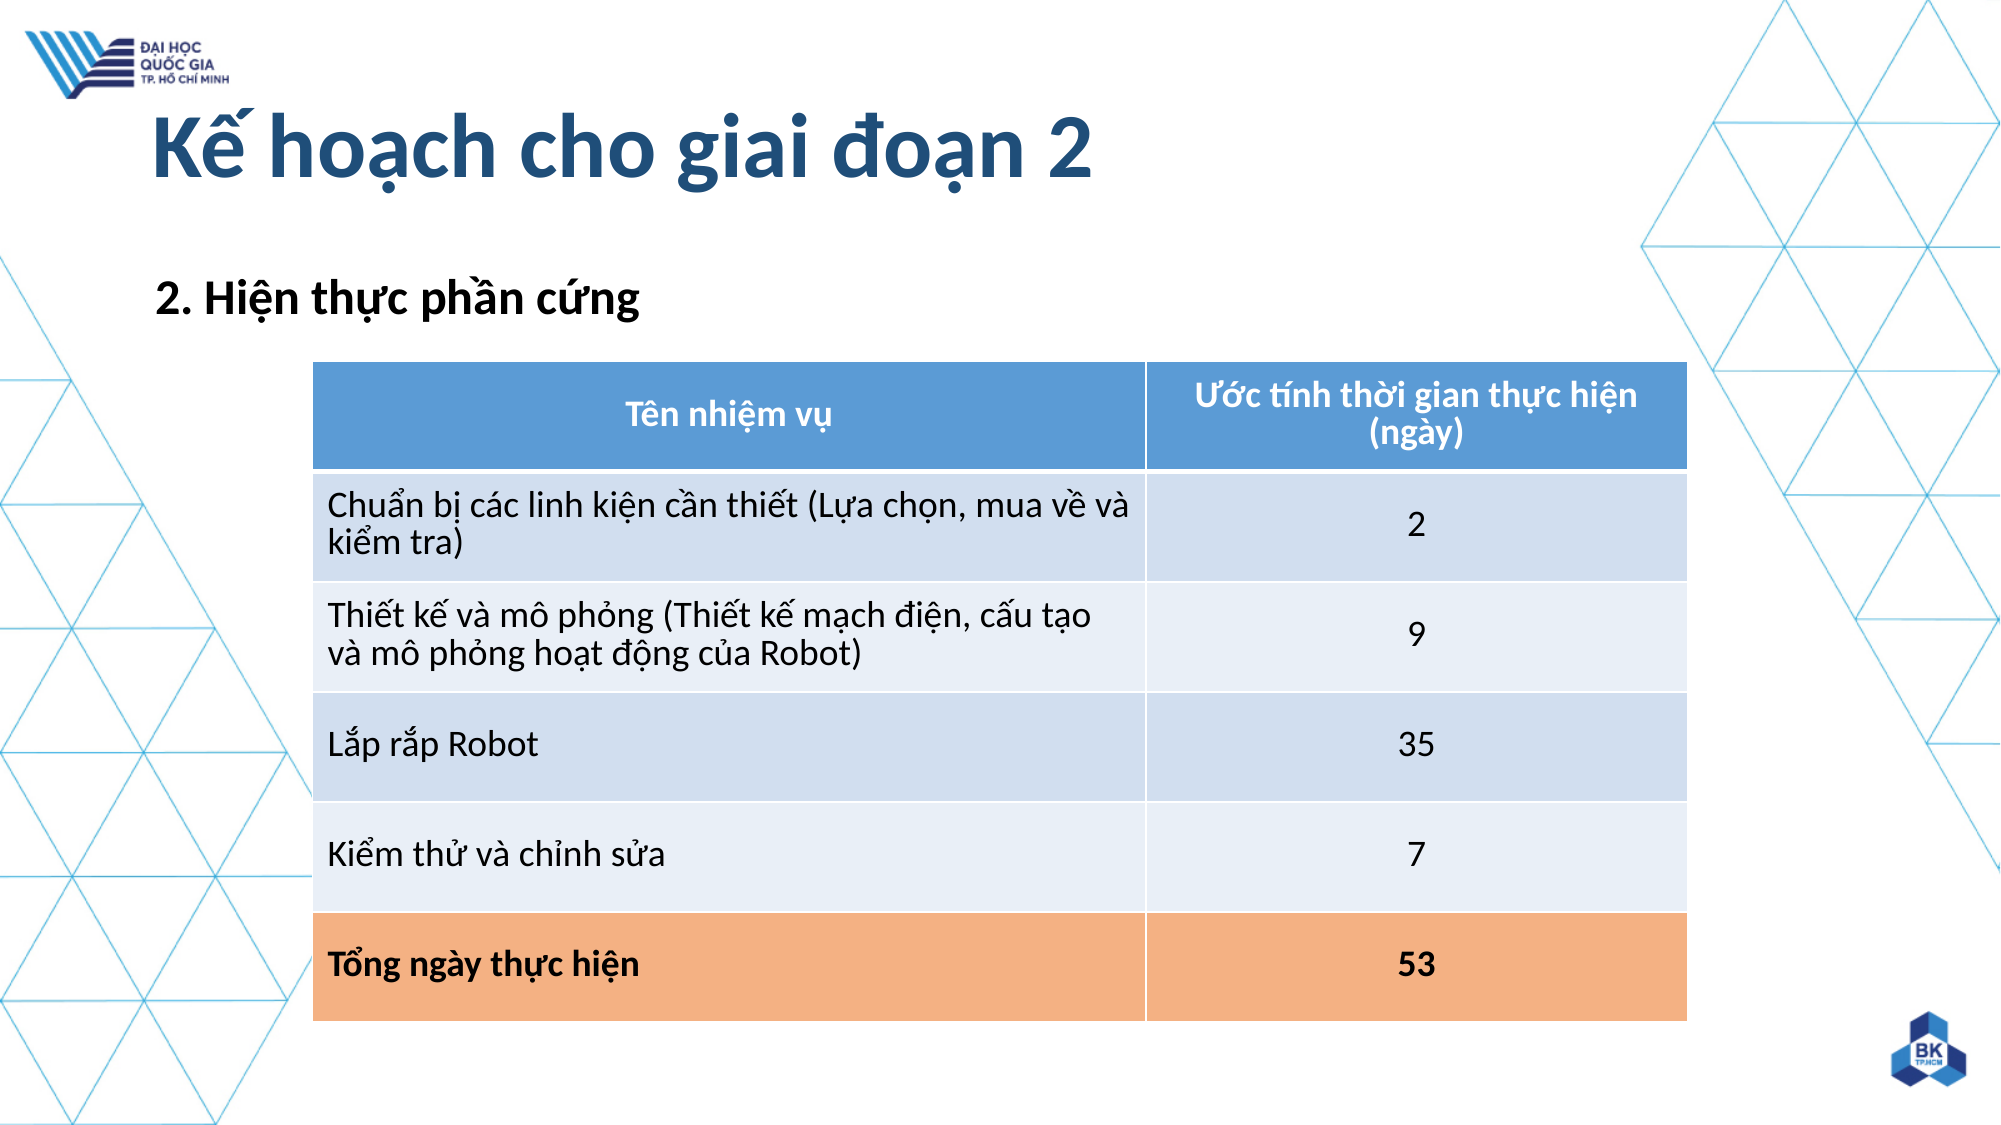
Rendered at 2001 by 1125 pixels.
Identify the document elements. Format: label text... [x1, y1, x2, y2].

table_header Ước tính thời gian thực hiện (ngày) [1147, 362, 1687, 469]
table_cell 7 [1147, 803, 1687, 911]
table_cell Lắp rắp Robot [313, 693, 1145, 801]
picture [0, 0, 2001, 1125]
text_box 2. Hiện thực phần cứng [140, 257, 656, 332]
table_cell 9 [1147, 583, 1687, 691]
table_cell 2 [1147, 474, 1687, 581]
table_cell Kiểm thử và chỉnh sửa [313, 803, 1145, 911]
table_cell Thiết kế và mô phỏng (Thiết kế mạch điện, cấu tạo và mô phỏng hoạt động của Robot) [313, 583, 1145, 691]
table_cell Tổng ngày thực hiện [313, 913, 1145, 1021]
table_cell 53 [1147, 913, 1687, 1021]
table_header Tên nhiệm vụ [313, 362, 1145, 469]
title Kế hoạch cho giai đoạn 2 [137, 39, 1863, 258]
table_cell Chuẩn bị các linh kiện cần thiết (Lựa chọn, mua về và kiểm tra) [313, 474, 1145, 581]
table_cell 35 [1147, 693, 1687, 801]
